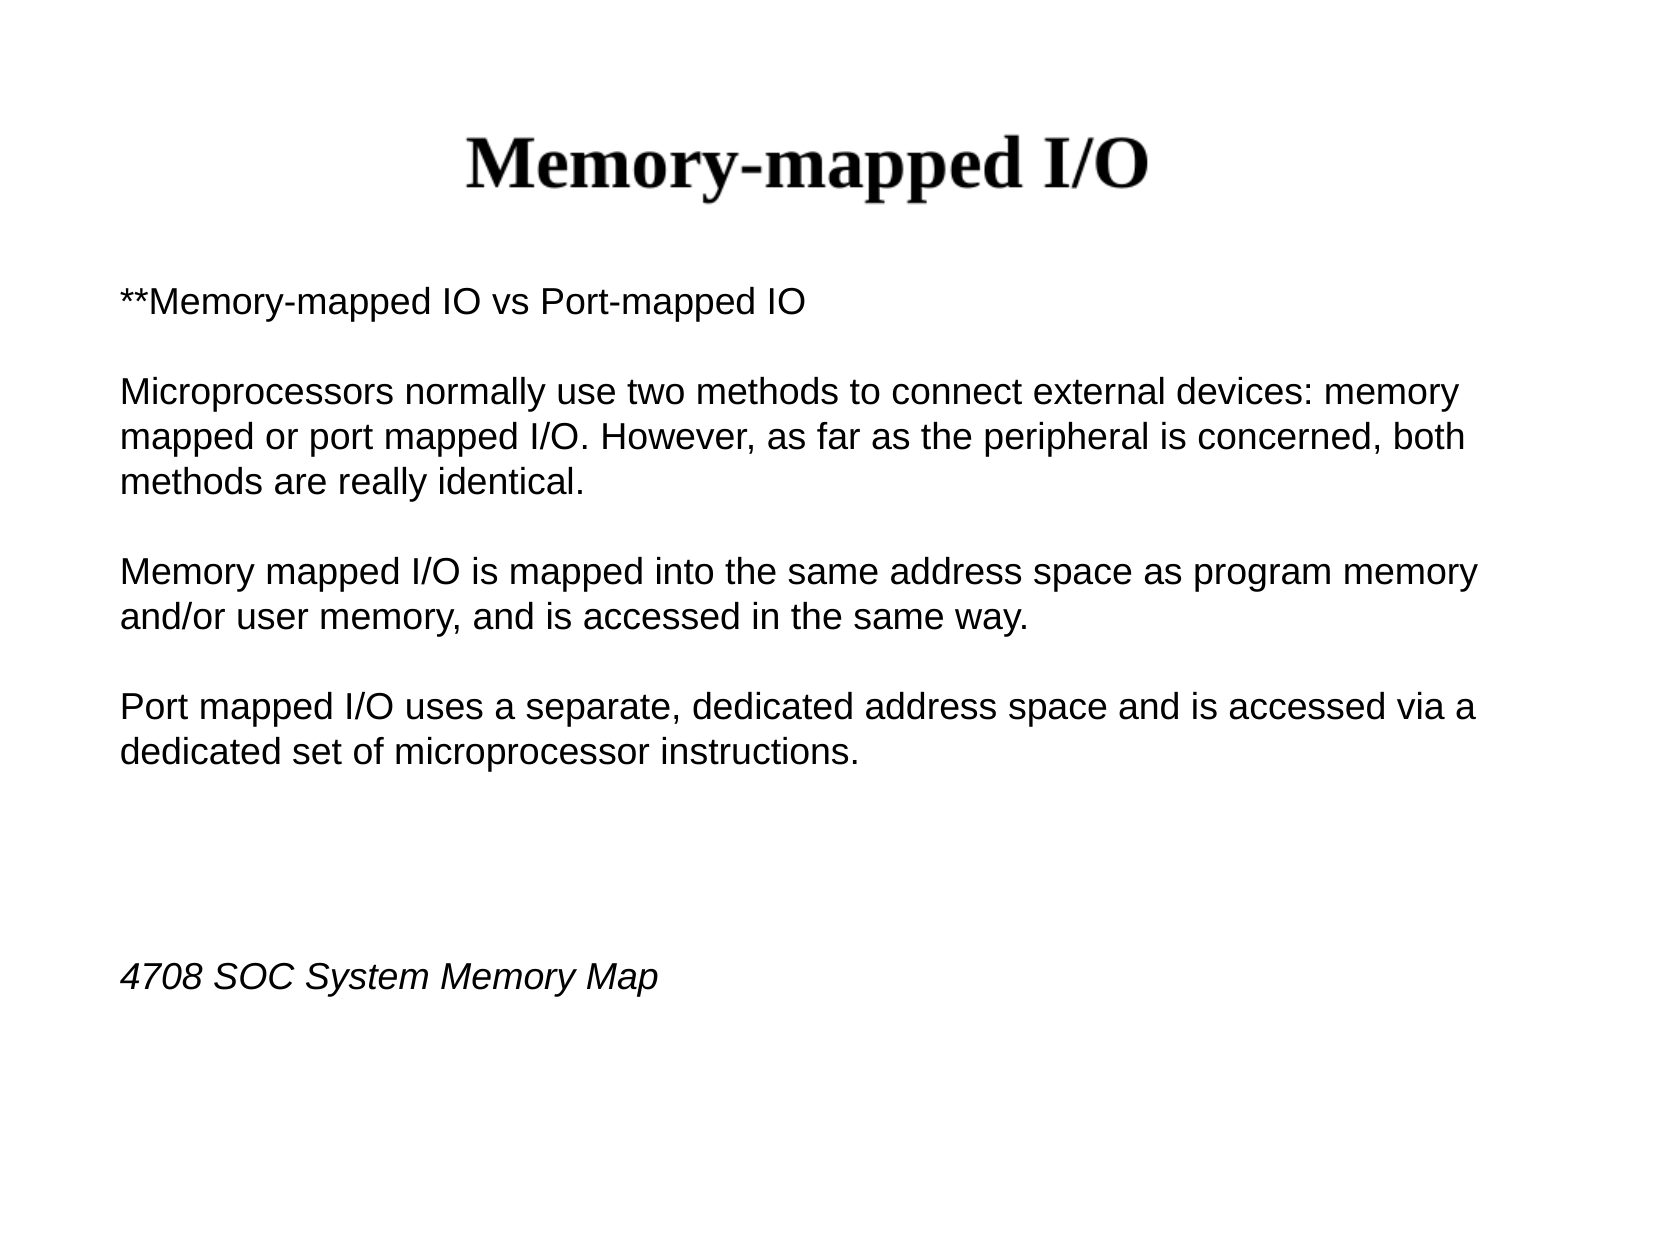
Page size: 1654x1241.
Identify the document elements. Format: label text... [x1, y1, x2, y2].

text_box **Memory-mapped IO vs Port-mapped IO Microprocessors normally use two methods to connect external devices: memory mapped or port mapped I/O. However, as far as the peripheral is concerned, both methods are really identical. Memory mapped I/O is mapped into the same address space as program memory and/or user memory, and is accessed in the same way. Port mapped I/O uses a separate, dedicated address space and is accessed via a dedicated set of microprocessor instructions. 4708 SOC System Memory Map [105, 270, 1545, 999]
picture [449, 99, 1185, 226]
